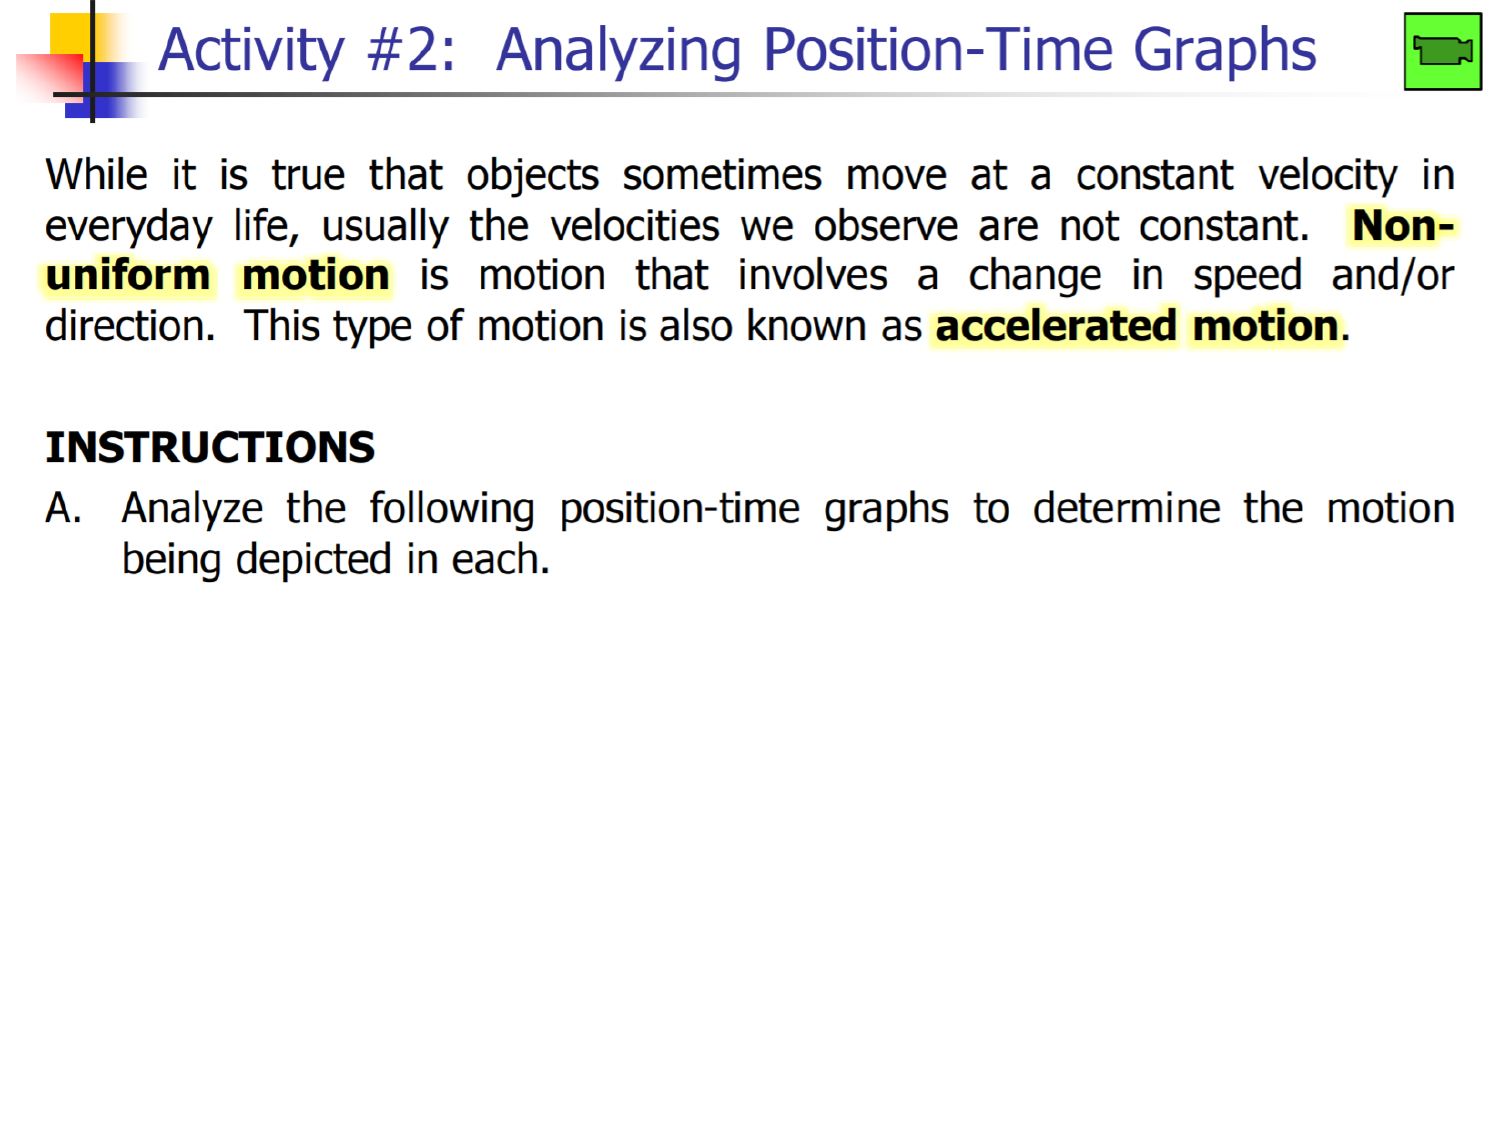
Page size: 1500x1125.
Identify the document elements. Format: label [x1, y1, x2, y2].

picture [5, 0, 1495, 603]
